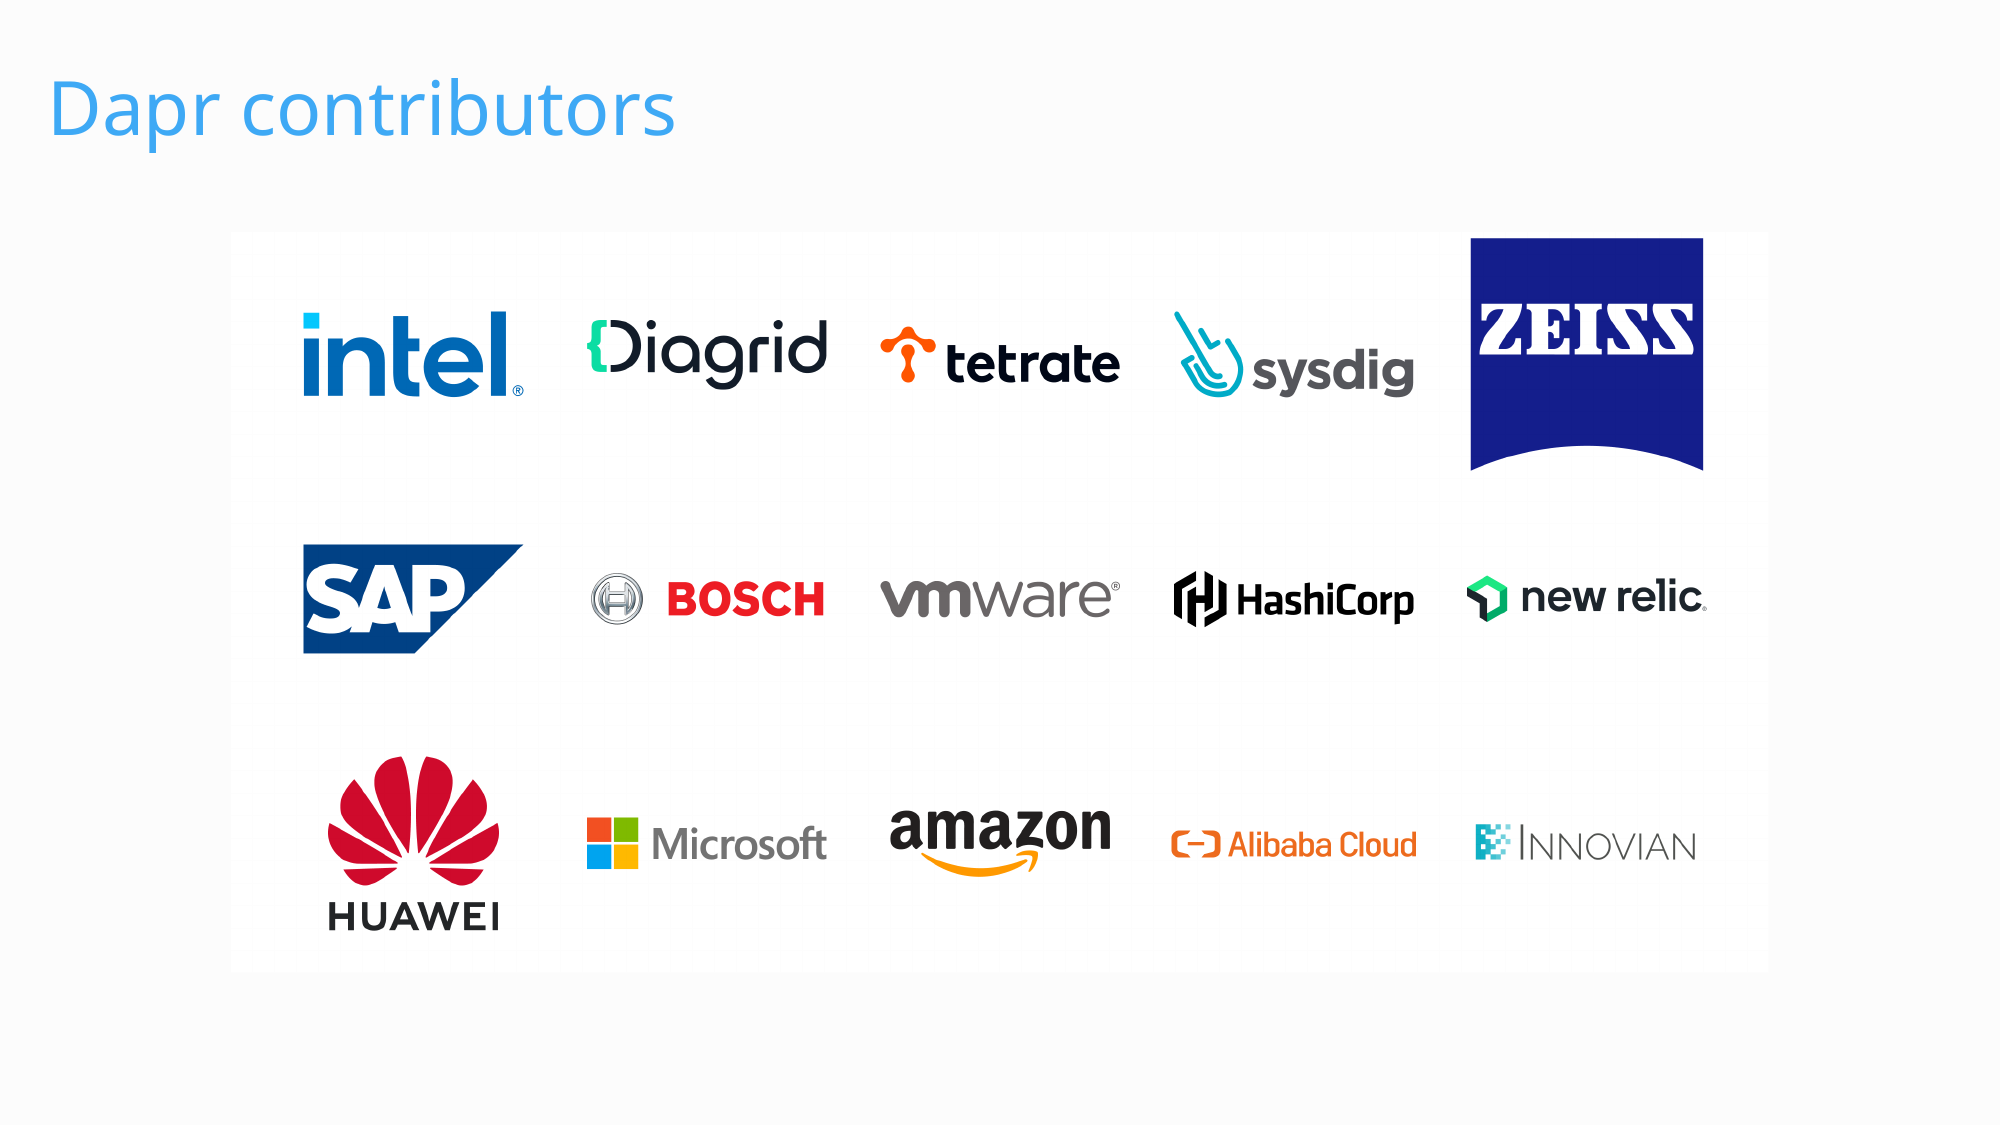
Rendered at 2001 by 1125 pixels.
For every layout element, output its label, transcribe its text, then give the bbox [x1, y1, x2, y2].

title Dapr contributors [32, 35, 1972, 187]
picture [231, 232, 1769, 973]
